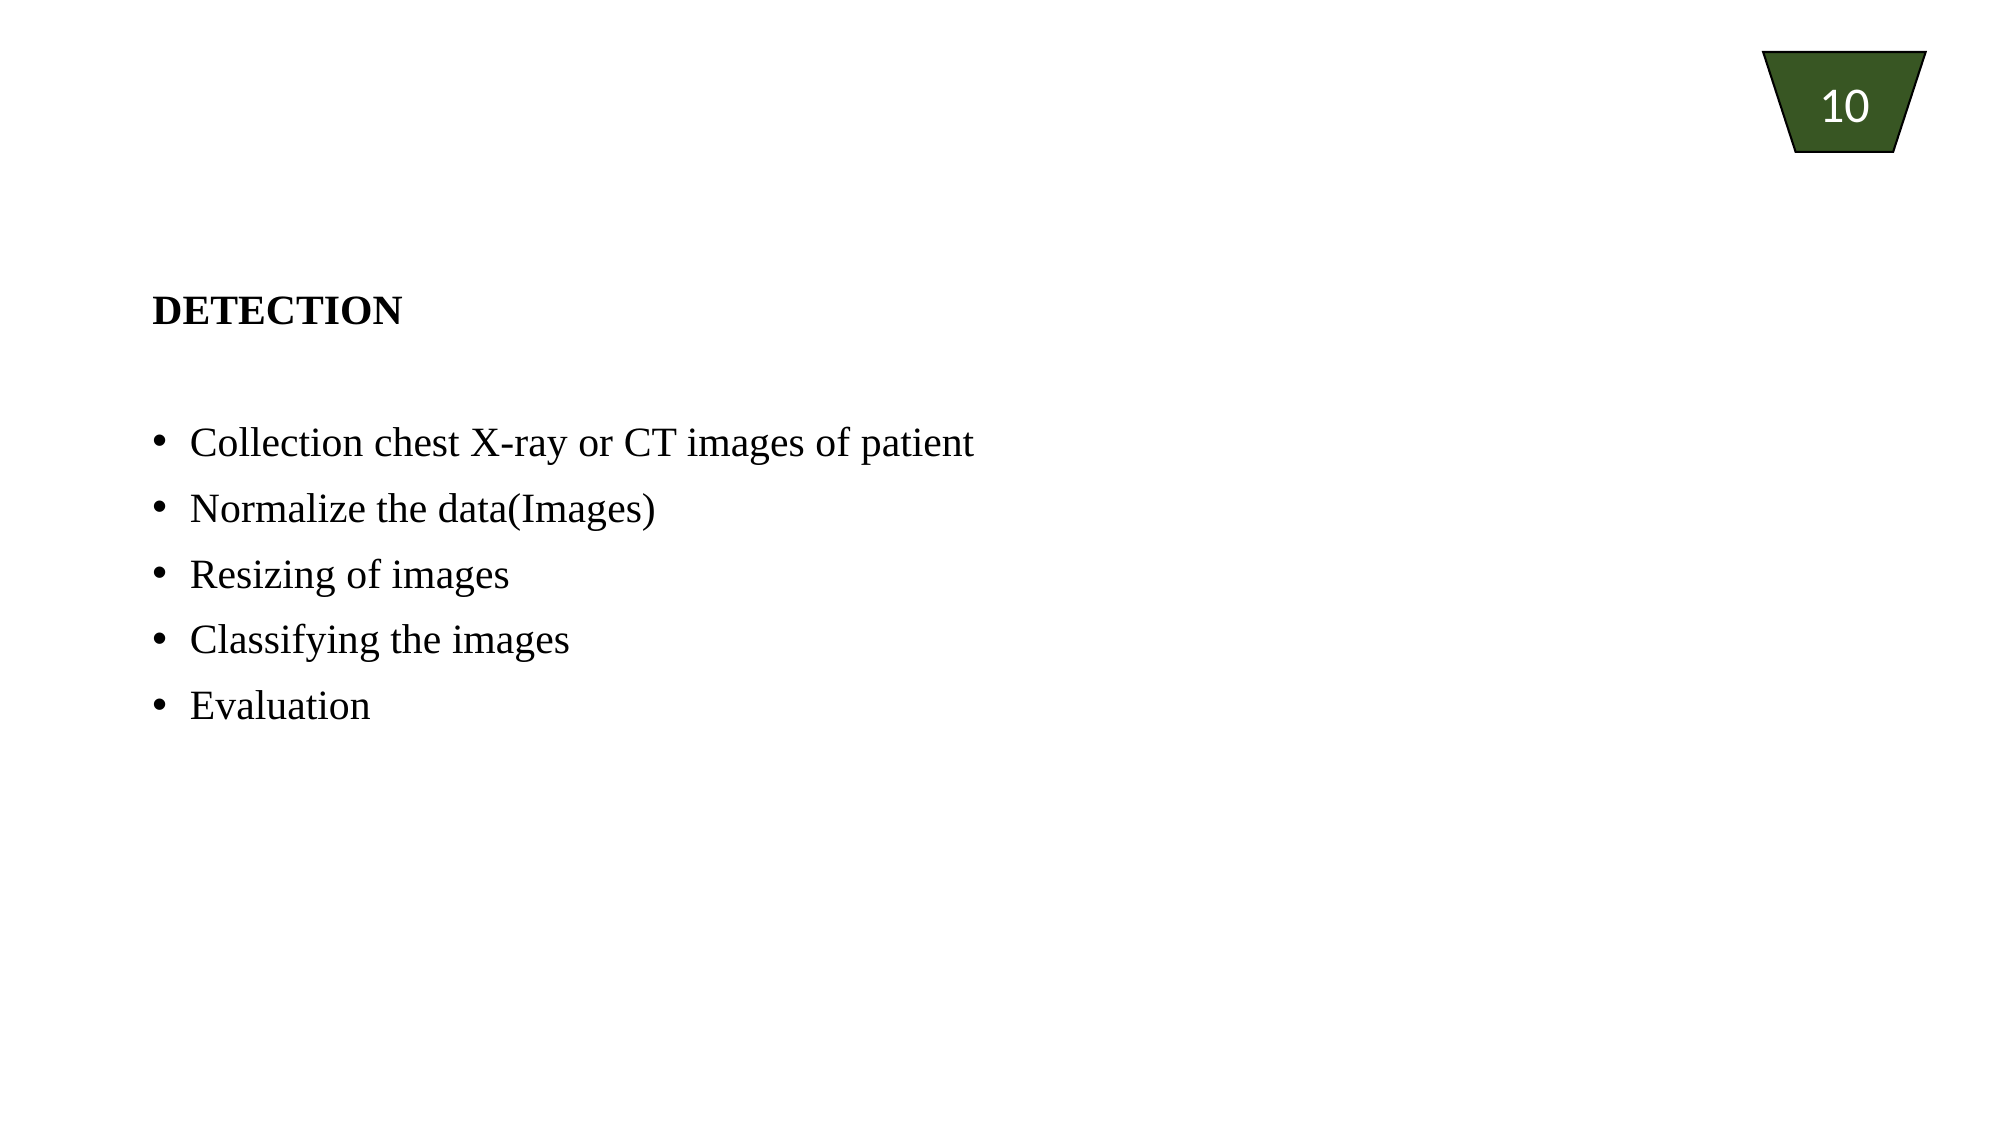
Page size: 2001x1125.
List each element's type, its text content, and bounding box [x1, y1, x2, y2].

list DETECTION Collection chest X-ray or CT images of patient Normalize the data(Images) Resizing of images Classifying the images Evaluation . [137, 210, 1863, 1014]
text_box 10 [1761, 50, 1928, 153]
